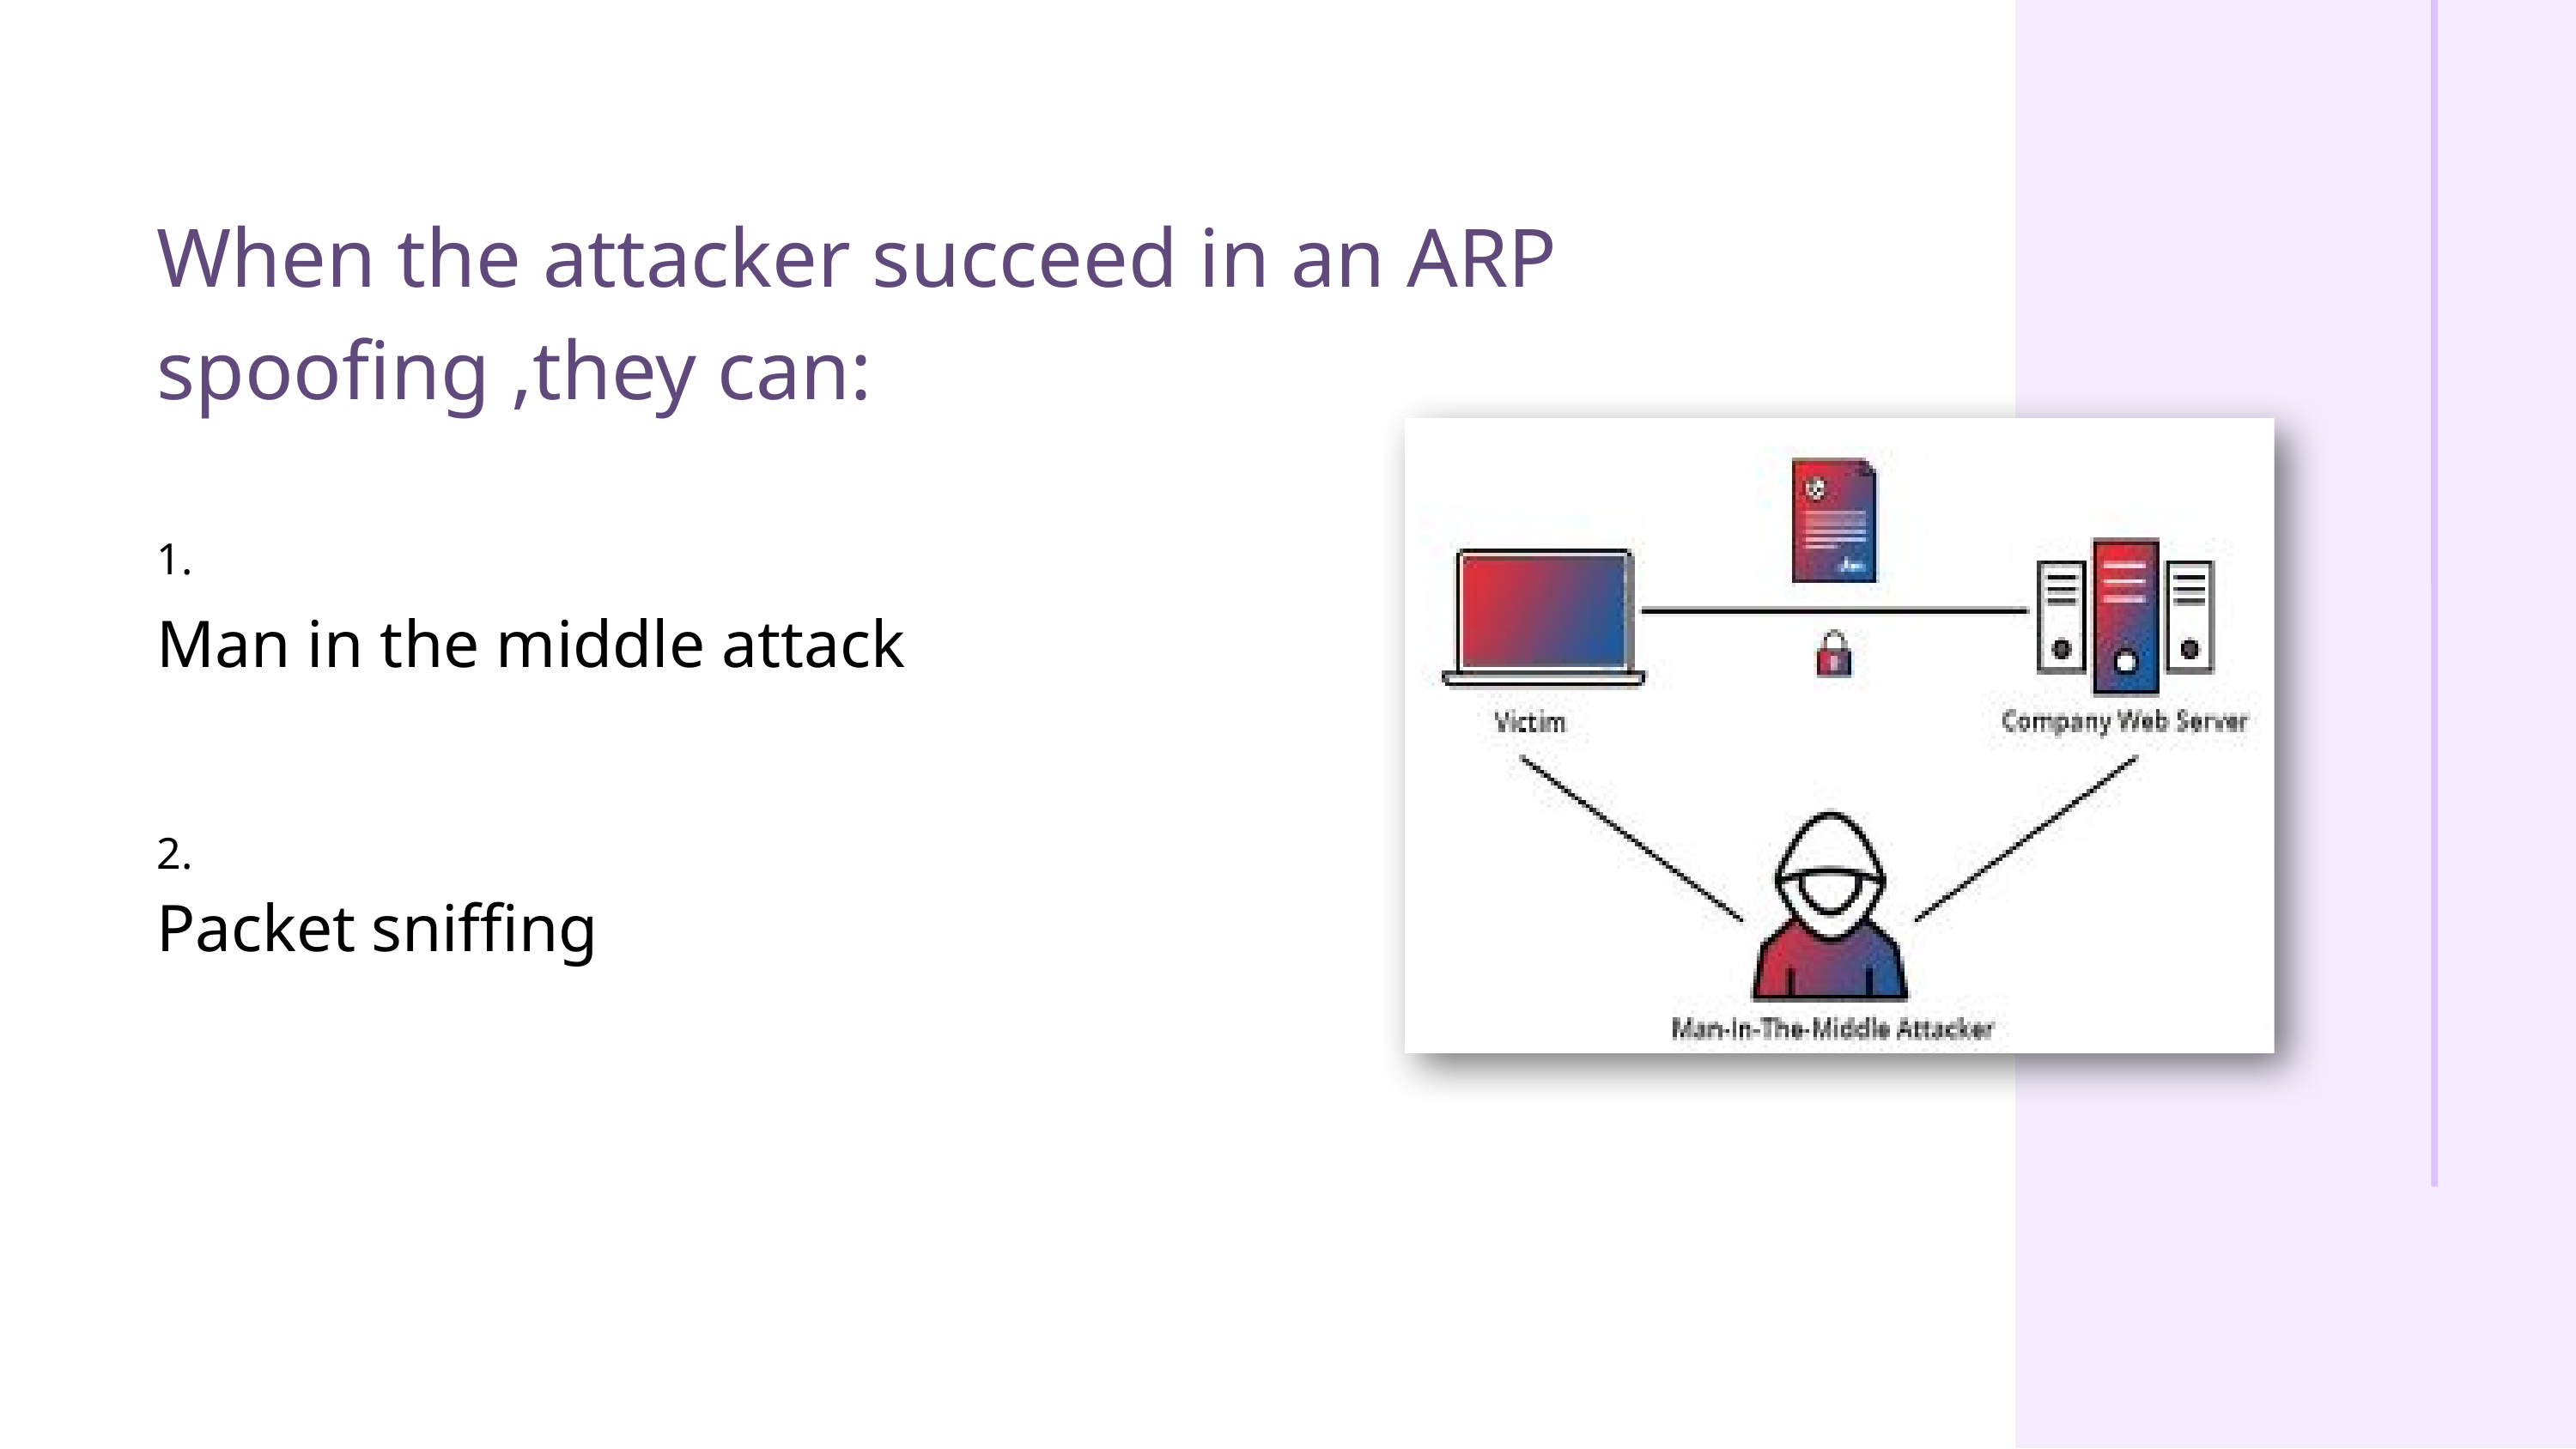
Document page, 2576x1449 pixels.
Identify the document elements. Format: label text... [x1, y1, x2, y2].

text_box Man in the middle attack [156, 627, 1266, 681]
text_box Packet sniffing [156, 912, 1260, 965]
text_box When the attacker succeed in an ARP spoofing ,they can: [156, 190, 1581, 416]
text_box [2014, 0, 2576, 1449]
text_box 2. [156, 817, 737, 878]
text_box 1. [156, 523, 737, 584]
picture [1404, 417, 2275, 1053]
